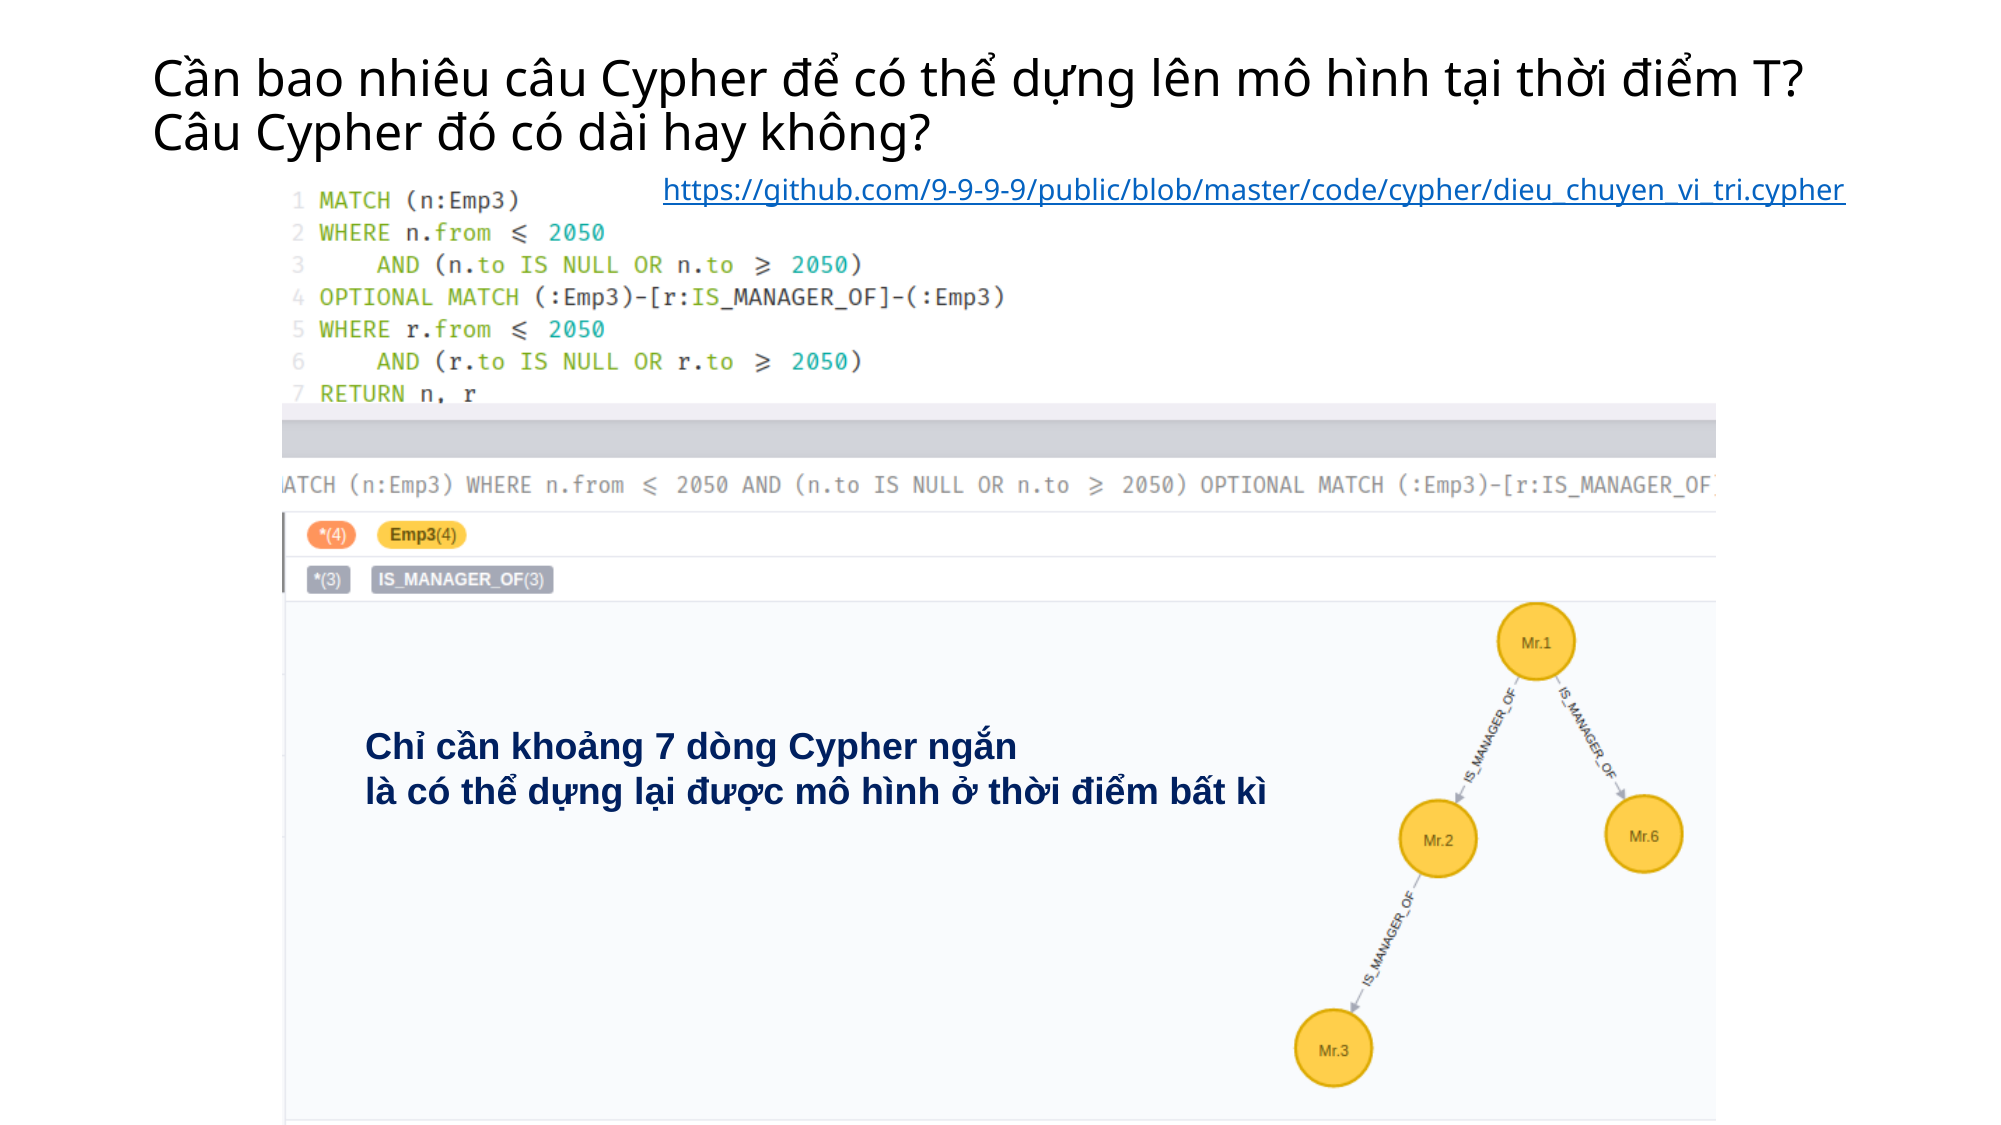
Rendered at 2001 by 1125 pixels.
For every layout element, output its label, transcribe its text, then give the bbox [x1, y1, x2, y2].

title Cần bao nhiêu câu Cypher để có thể dựng lên mô hình tại thời điểm T? Câu Cypher đó có dài hay không? [137, 40, 1863, 176]
picture [282, 175, 1716, 1125]
text_box https://github.com/9-9-9-9/public/blob/master/code/cypher/dieu_chuyen_vi_tri.cypher [137, 163, 1861, 219]
